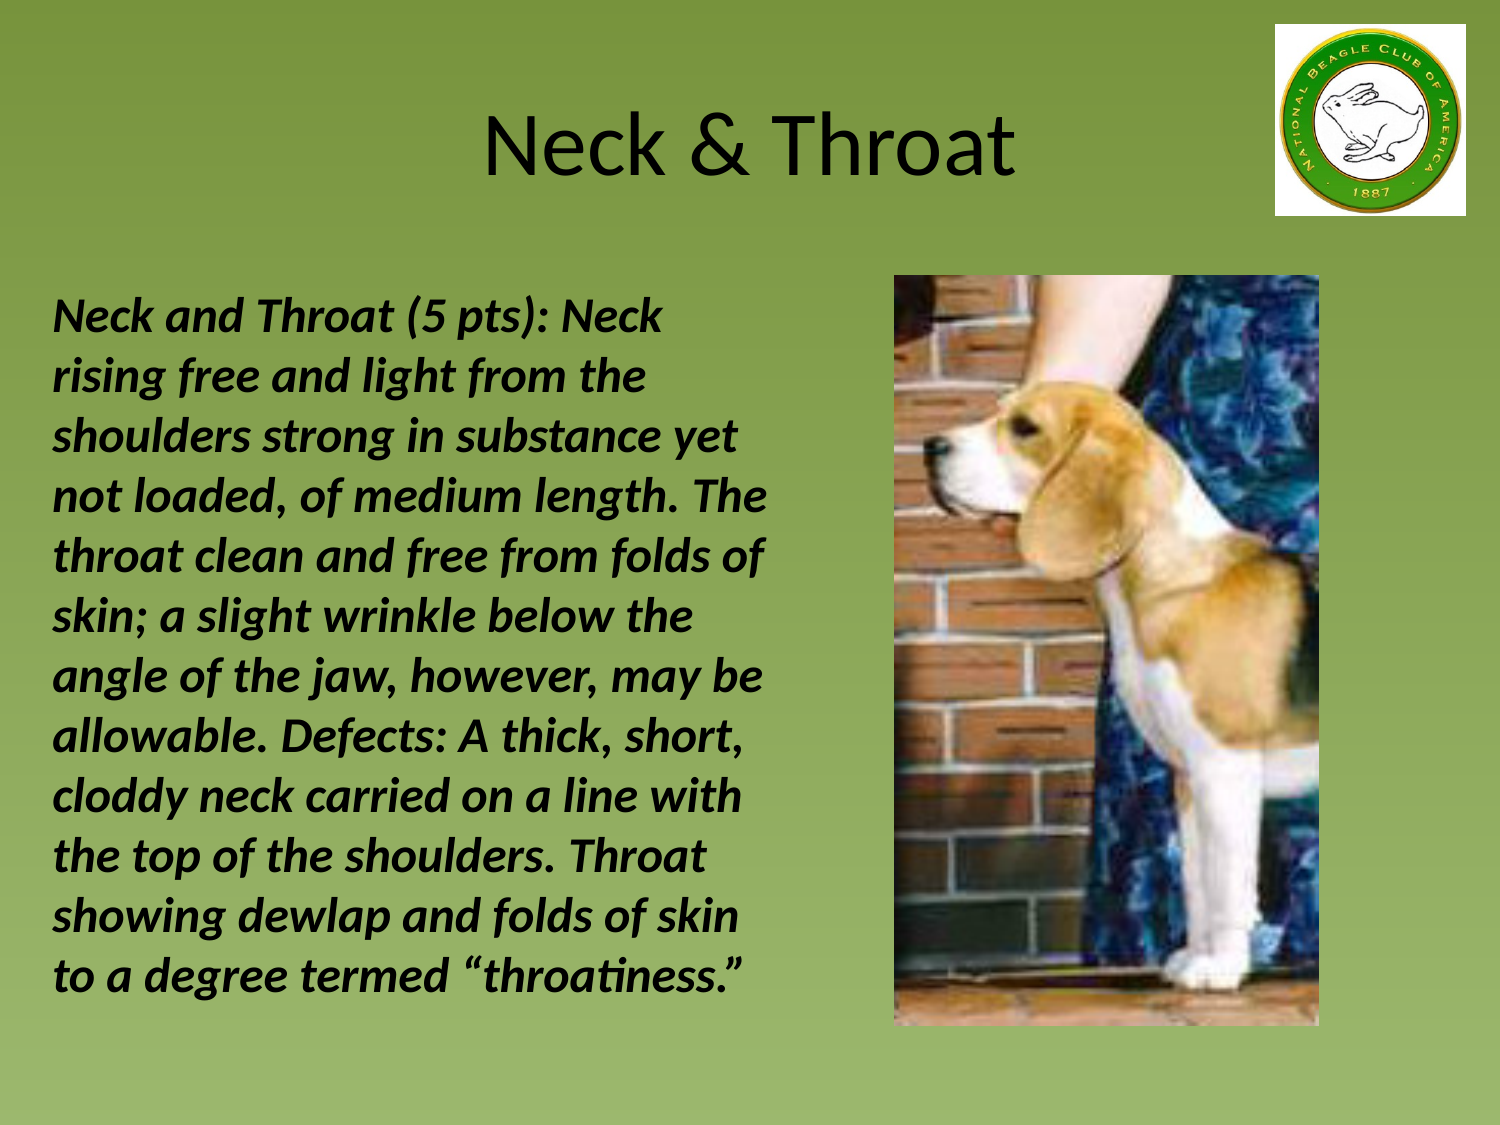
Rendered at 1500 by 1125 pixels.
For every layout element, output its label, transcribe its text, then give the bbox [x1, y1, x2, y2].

picture [893, 275, 1319, 1026]
picture [1274, 24, 1466, 216]
title Neck & Throat [75, 45, 1425, 233]
text_box Neck and Throat (5 pts): Neck rising free and light from the shoulders strong in substance yet not loaded, of medium length. The throat clean and free from folds of skin; a slight wrinkle below the angle of the jaw, however, may be allowable. Defects: A thick, short, cloddy neck carried on a line with the top of the shoulders. Throat showing dewlap and folds of skin to a degree termed “throatiness.” [37, 274, 800, 1070]
